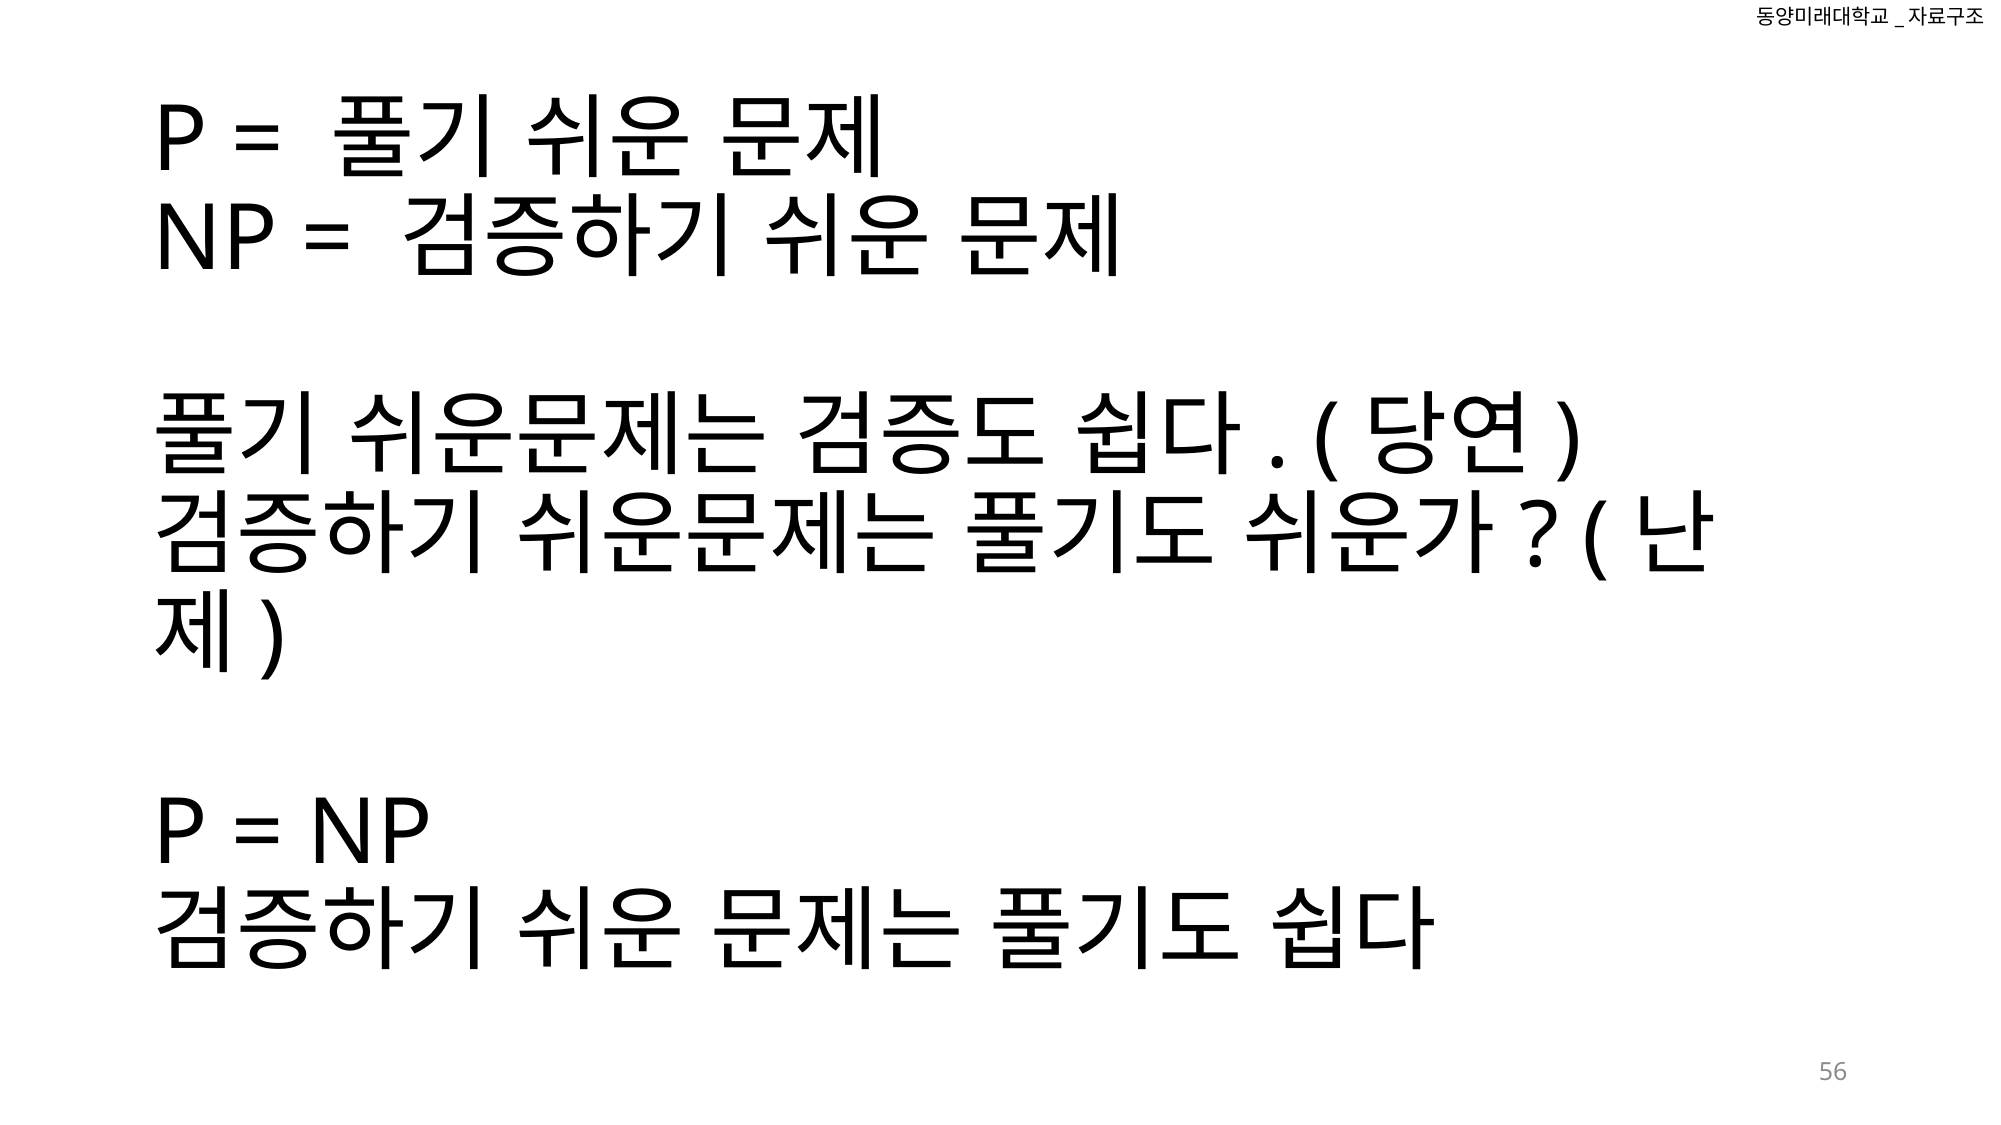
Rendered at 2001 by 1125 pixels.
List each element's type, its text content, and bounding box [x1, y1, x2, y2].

title P = 풀기 쉬운 문제 NP = 검증하기 쉬운 문제 풀기 쉬운문제는 검증도 쉽다. (당연) 검증하기 쉬운문제는 풀기도 쉬운가? (난제) P = NP 검증하기 쉬운 문제는 풀기도 쉽다 [137, 59, 1863, 1015]
text_box 동양미래대학교_자료구조 [1474, 0, 2000, 120]
slide_number 56 [1412, 1042, 1863, 1103]
